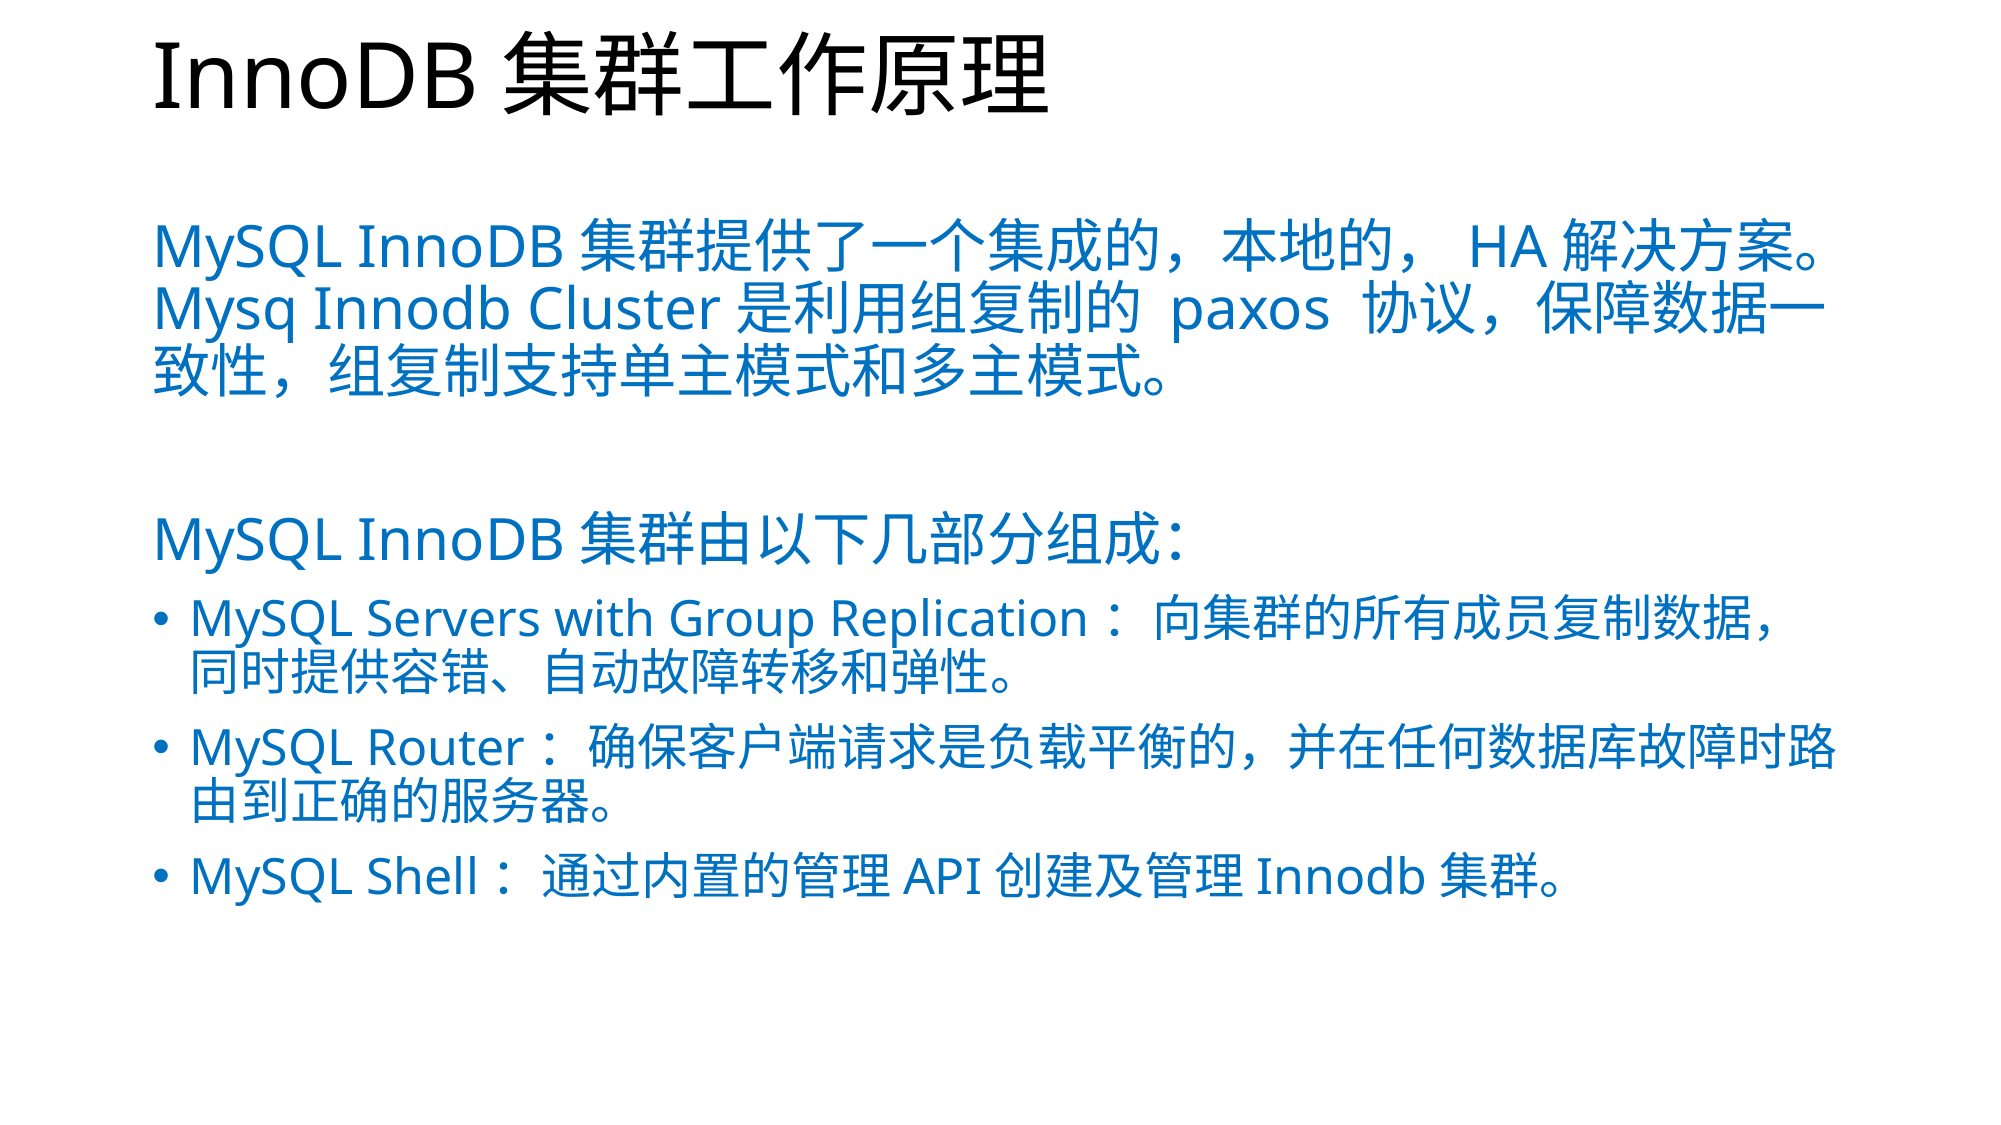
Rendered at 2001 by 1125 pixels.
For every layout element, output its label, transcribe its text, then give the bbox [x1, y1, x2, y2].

list MySQL InnoDB集群提供了一个集成的，本地的，HA解决方案。Mysq Innodb Cluster是利用组复制的 paxos 协议，保障数据一致性，组复制支持单主模式和多主模式。 MySQL InnoDB集群由以下几部分组成： MySQL Servers with Group Replication：向集群的所有成员复制数据，同时提供容错、自动故障转移和弹性。 MySQL Router：确保客户端请求是负载平衡的，并在任何数据库故障时路由到正确的服务器。 MySQL Shell：通过内置的管理API创建及管理Innodb集群。 [137, 209, 1863, 924]
title InnoDB集群工作原理 [137, 0, 1863, 159]
